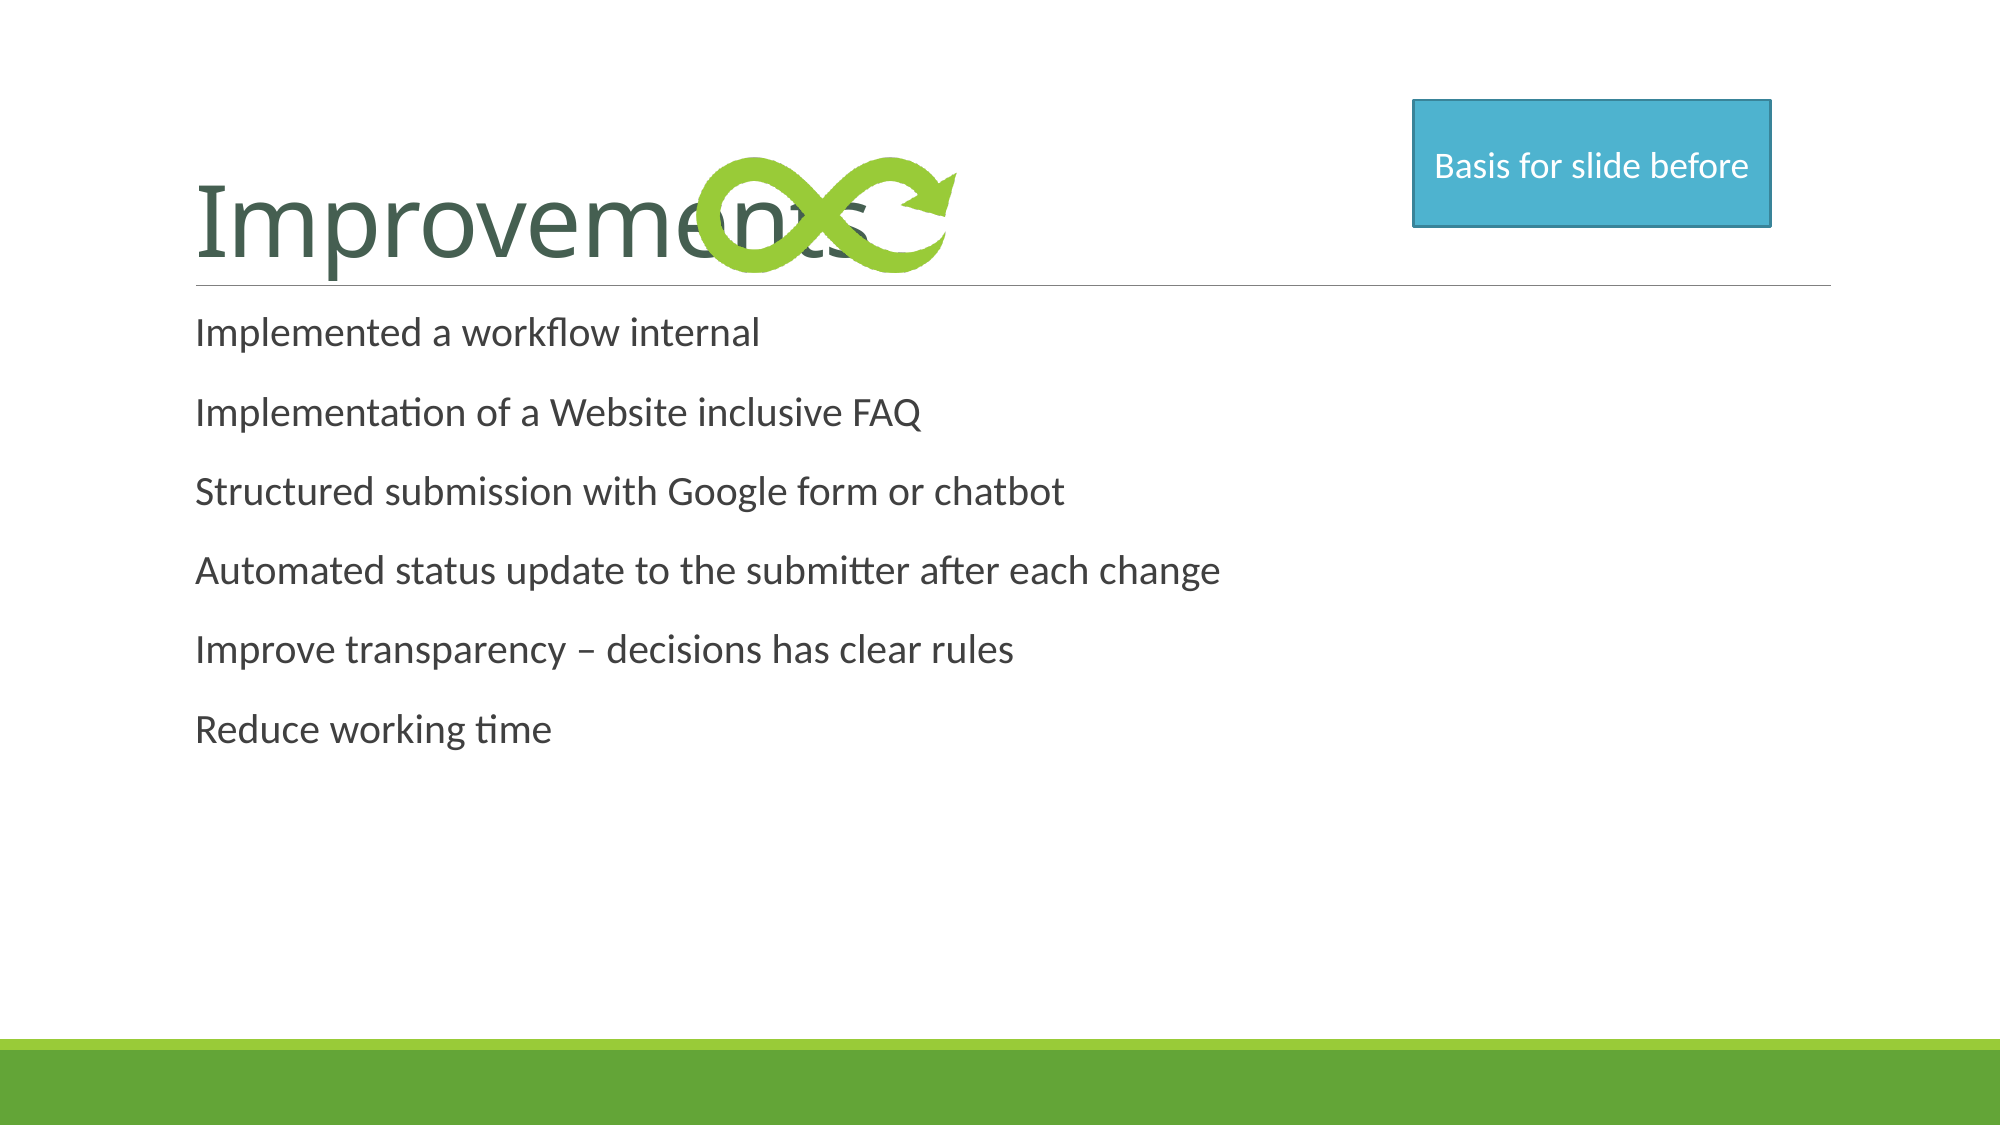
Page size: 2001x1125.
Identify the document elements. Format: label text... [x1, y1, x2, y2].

title Improvements [180, 47, 1830, 285]
picture [680, 74, 966, 359]
text_box Basis for slide before [1412, 99, 1772, 228]
list Implemented a workflow internal Implementation of a Website inclusive FAQ Structured submission with Google form or chatbot Automated status update to the submitter after each change Improve transparency – decisions has clear rules Reduce working time [180, 302, 1830, 963]
